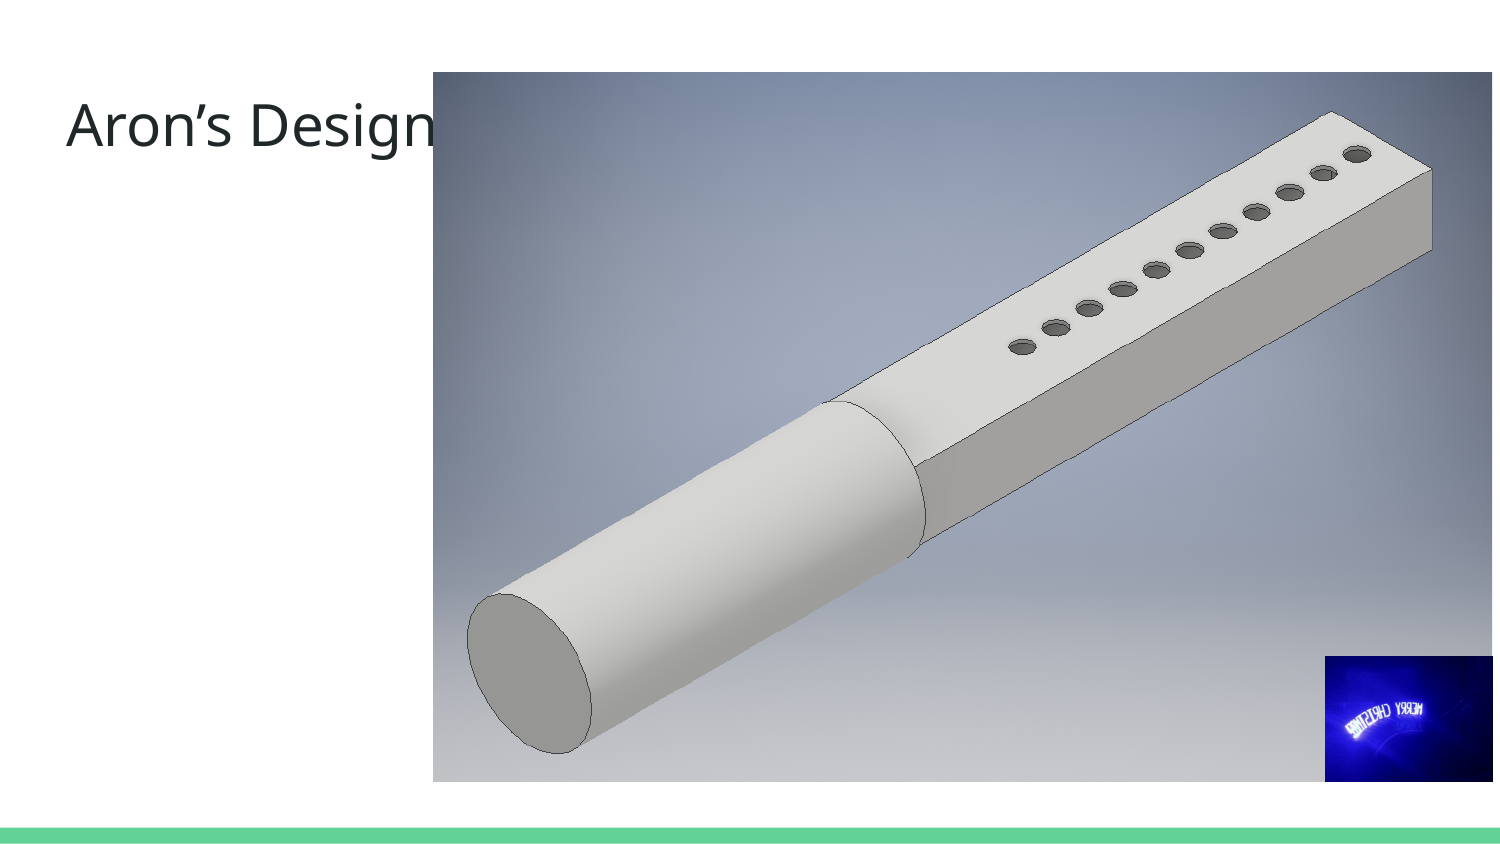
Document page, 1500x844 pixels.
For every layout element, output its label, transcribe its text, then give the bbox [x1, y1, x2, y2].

title Aron’s Design [51, 72, 431, 167]
picture [432, 72, 1493, 782]
